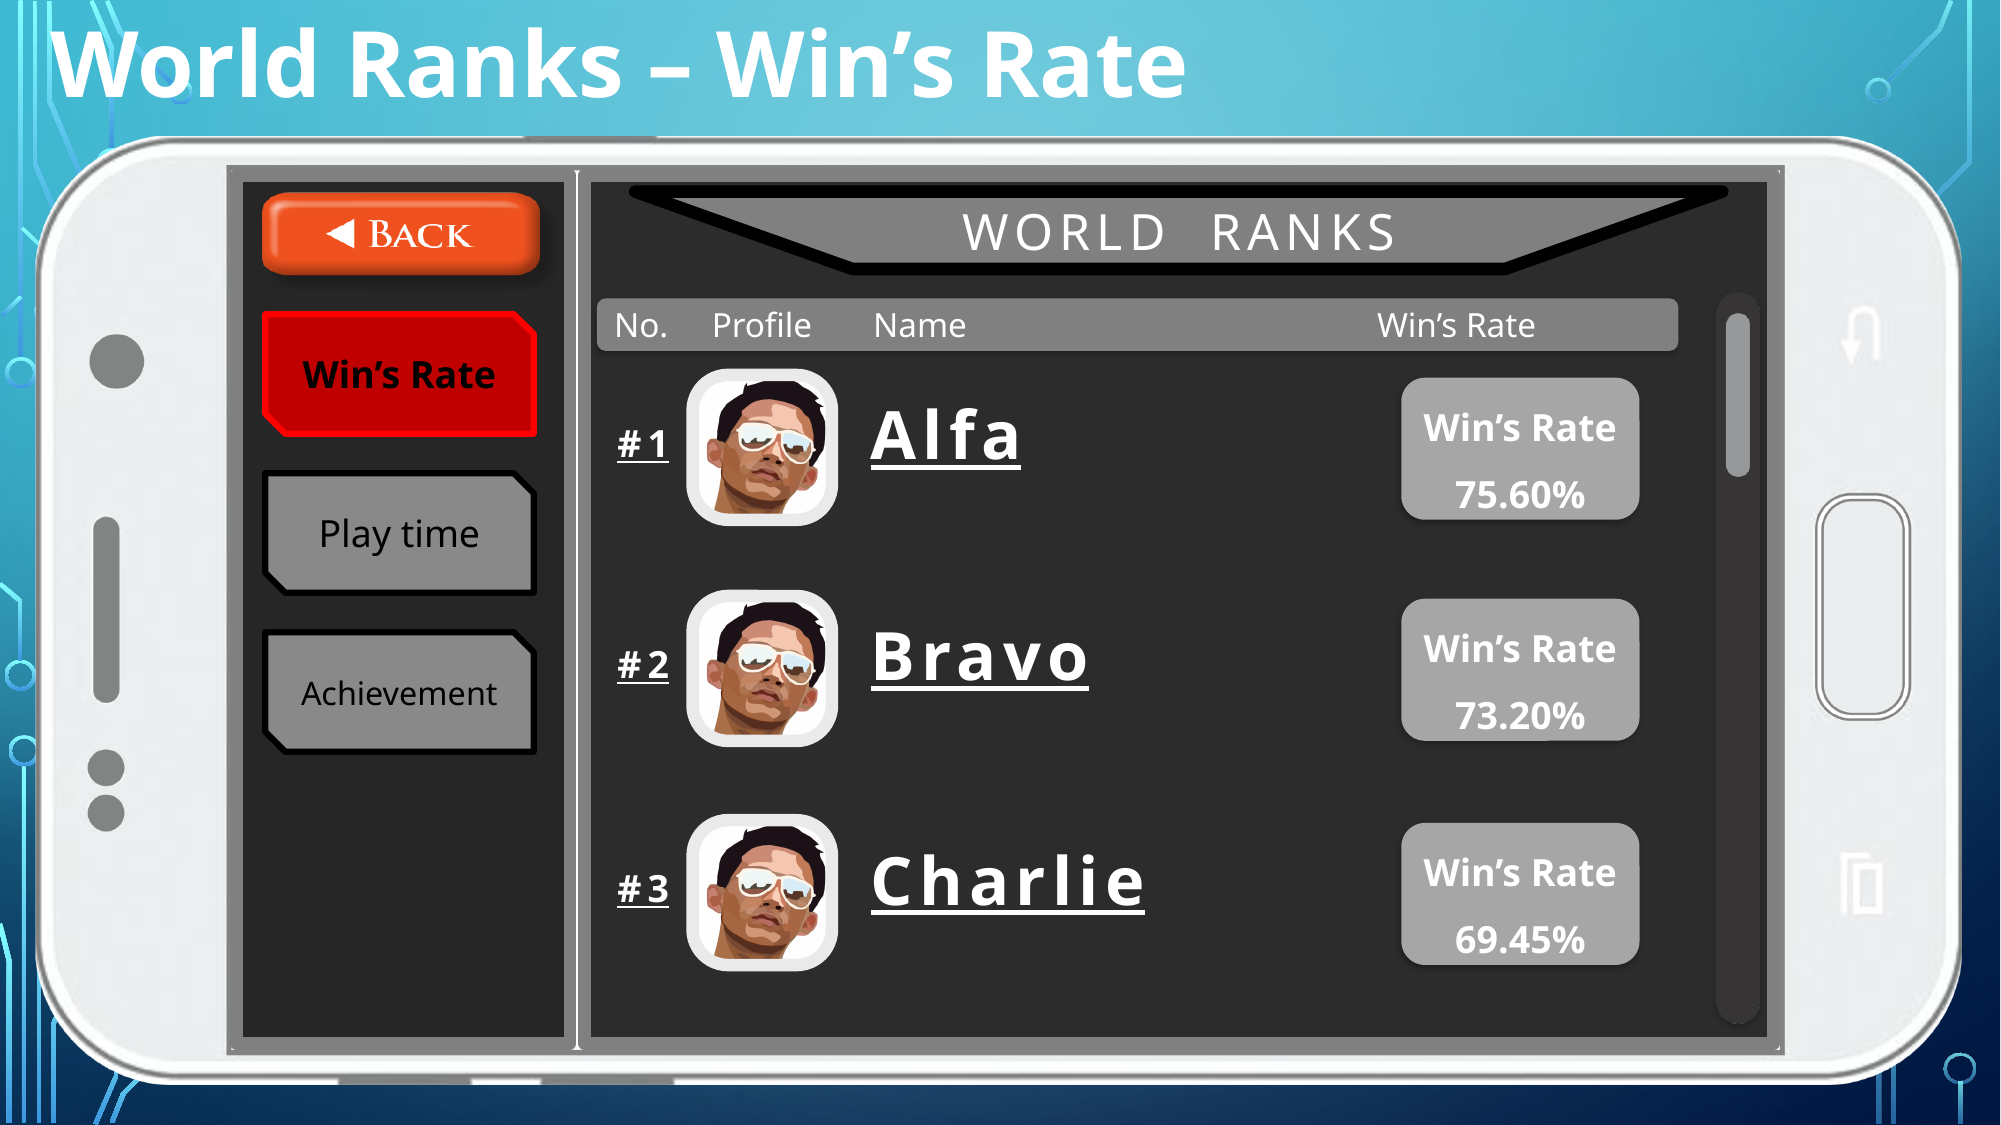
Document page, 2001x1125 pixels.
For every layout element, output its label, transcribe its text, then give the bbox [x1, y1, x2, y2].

picture [692, 374, 833, 521]
picture [692, 819, 833, 966]
text_box Win’s Rate 73.20% [1474, 597, 1641, 743]
text_box [1474, 174, 1775, 1045]
picture [245, 175, 561, 293]
picture [692, 595, 833, 742]
picture [1715, 292, 1760, 1024]
text_box WORLD RANKS [1474, 190, 1724, 271]
text_box [235, 174, 523, 1045]
picture [37, 137, 523, 1085]
text_box Win’s Rate 75.60% [1474, 376, 1641, 522]
text_box Win’s Rate [264, 312, 523, 436]
text_box Play time [264, 471, 523, 595]
text_box Win’s Rate 69.45% [1474, 821, 1641, 967]
text_box No. Profile Name Win’s Rate [1474, 297, 1680, 353]
picture [1474, 137, 1961, 1085]
text_box World Ranks – Win’s Rate [35, 0, 523, 124]
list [523, 0, 1474, 1125]
text_box Achievement [264, 630, 523, 754]
